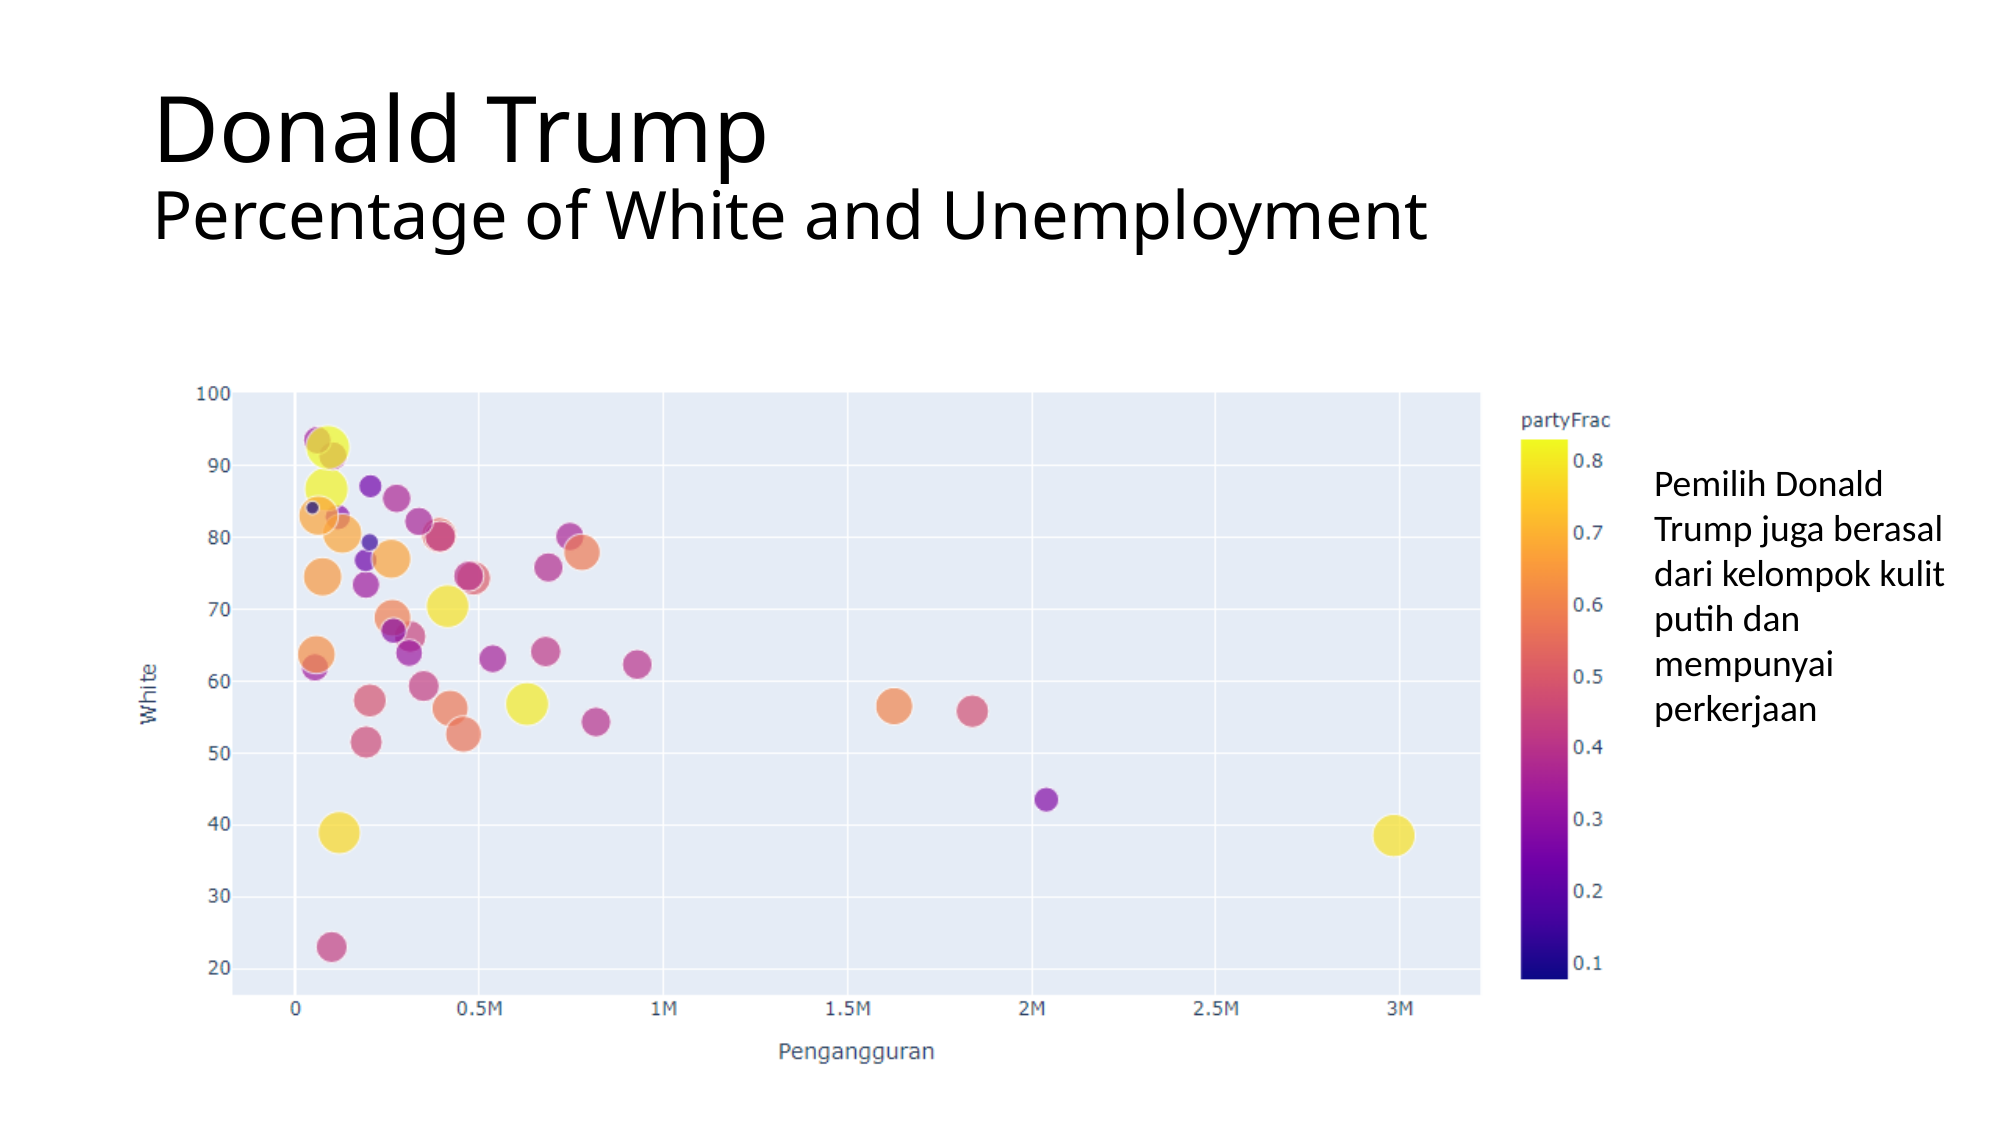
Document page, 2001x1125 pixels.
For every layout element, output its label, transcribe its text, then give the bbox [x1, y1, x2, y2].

picture [103, 349, 1640, 1075]
text_box Pemilih Donald Trump juga berasal dari kelompok kulit putih dan mempunyai perkerjaan [1640, 452, 2000, 737]
title Donald Trump Percentage of White and Unemployment [137, 59, 1863, 278]
